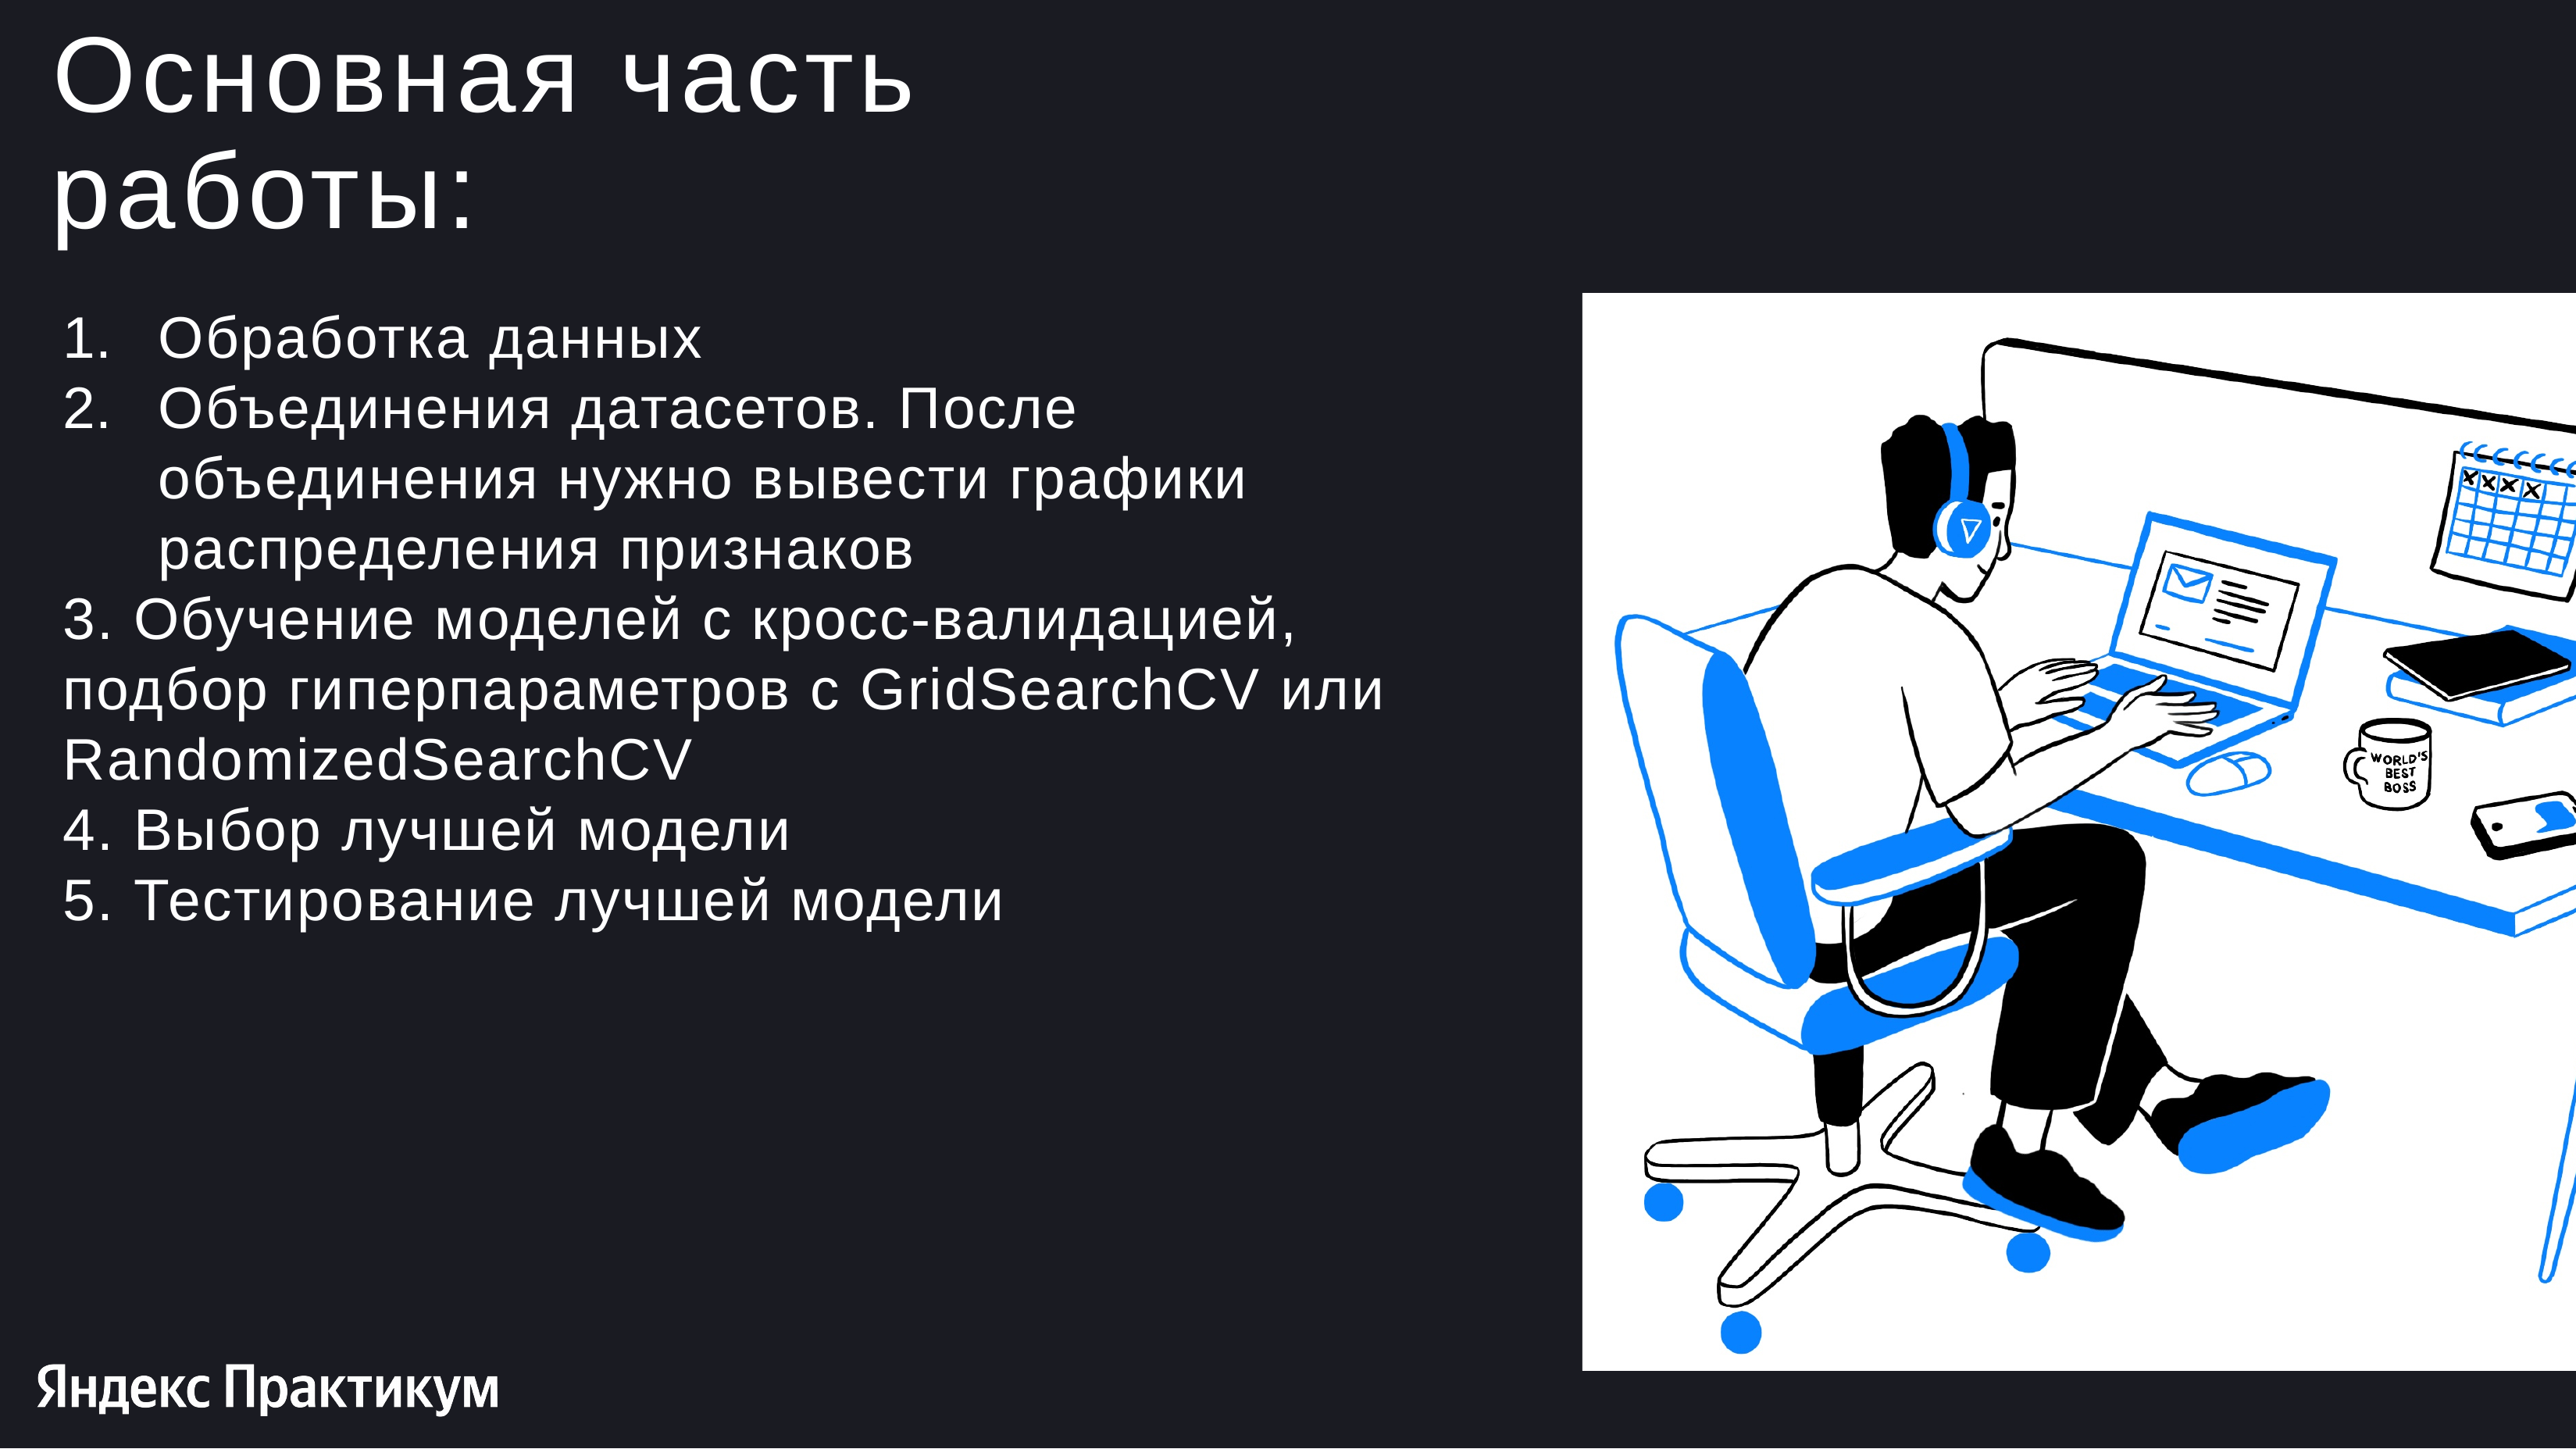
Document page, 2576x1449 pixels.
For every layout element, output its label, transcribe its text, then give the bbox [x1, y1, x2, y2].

title Основная часть работы: [51, 19, 1297, 293]
text_box Обработка данных Объединения датасетов. После объединения нужно вывести графики распределения признаков 3. Обучение моделей с кросс-валидацией, подбор гиперпараметров с GridSearchCV или RandomizedSearchCV 4. Выбор лучшей модели 5. Тестирование лучшей модели [51, 293, 1449, 1063]
picture [1582, 293, 2576, 1371]
picture [37, 1364, 498, 1418]
